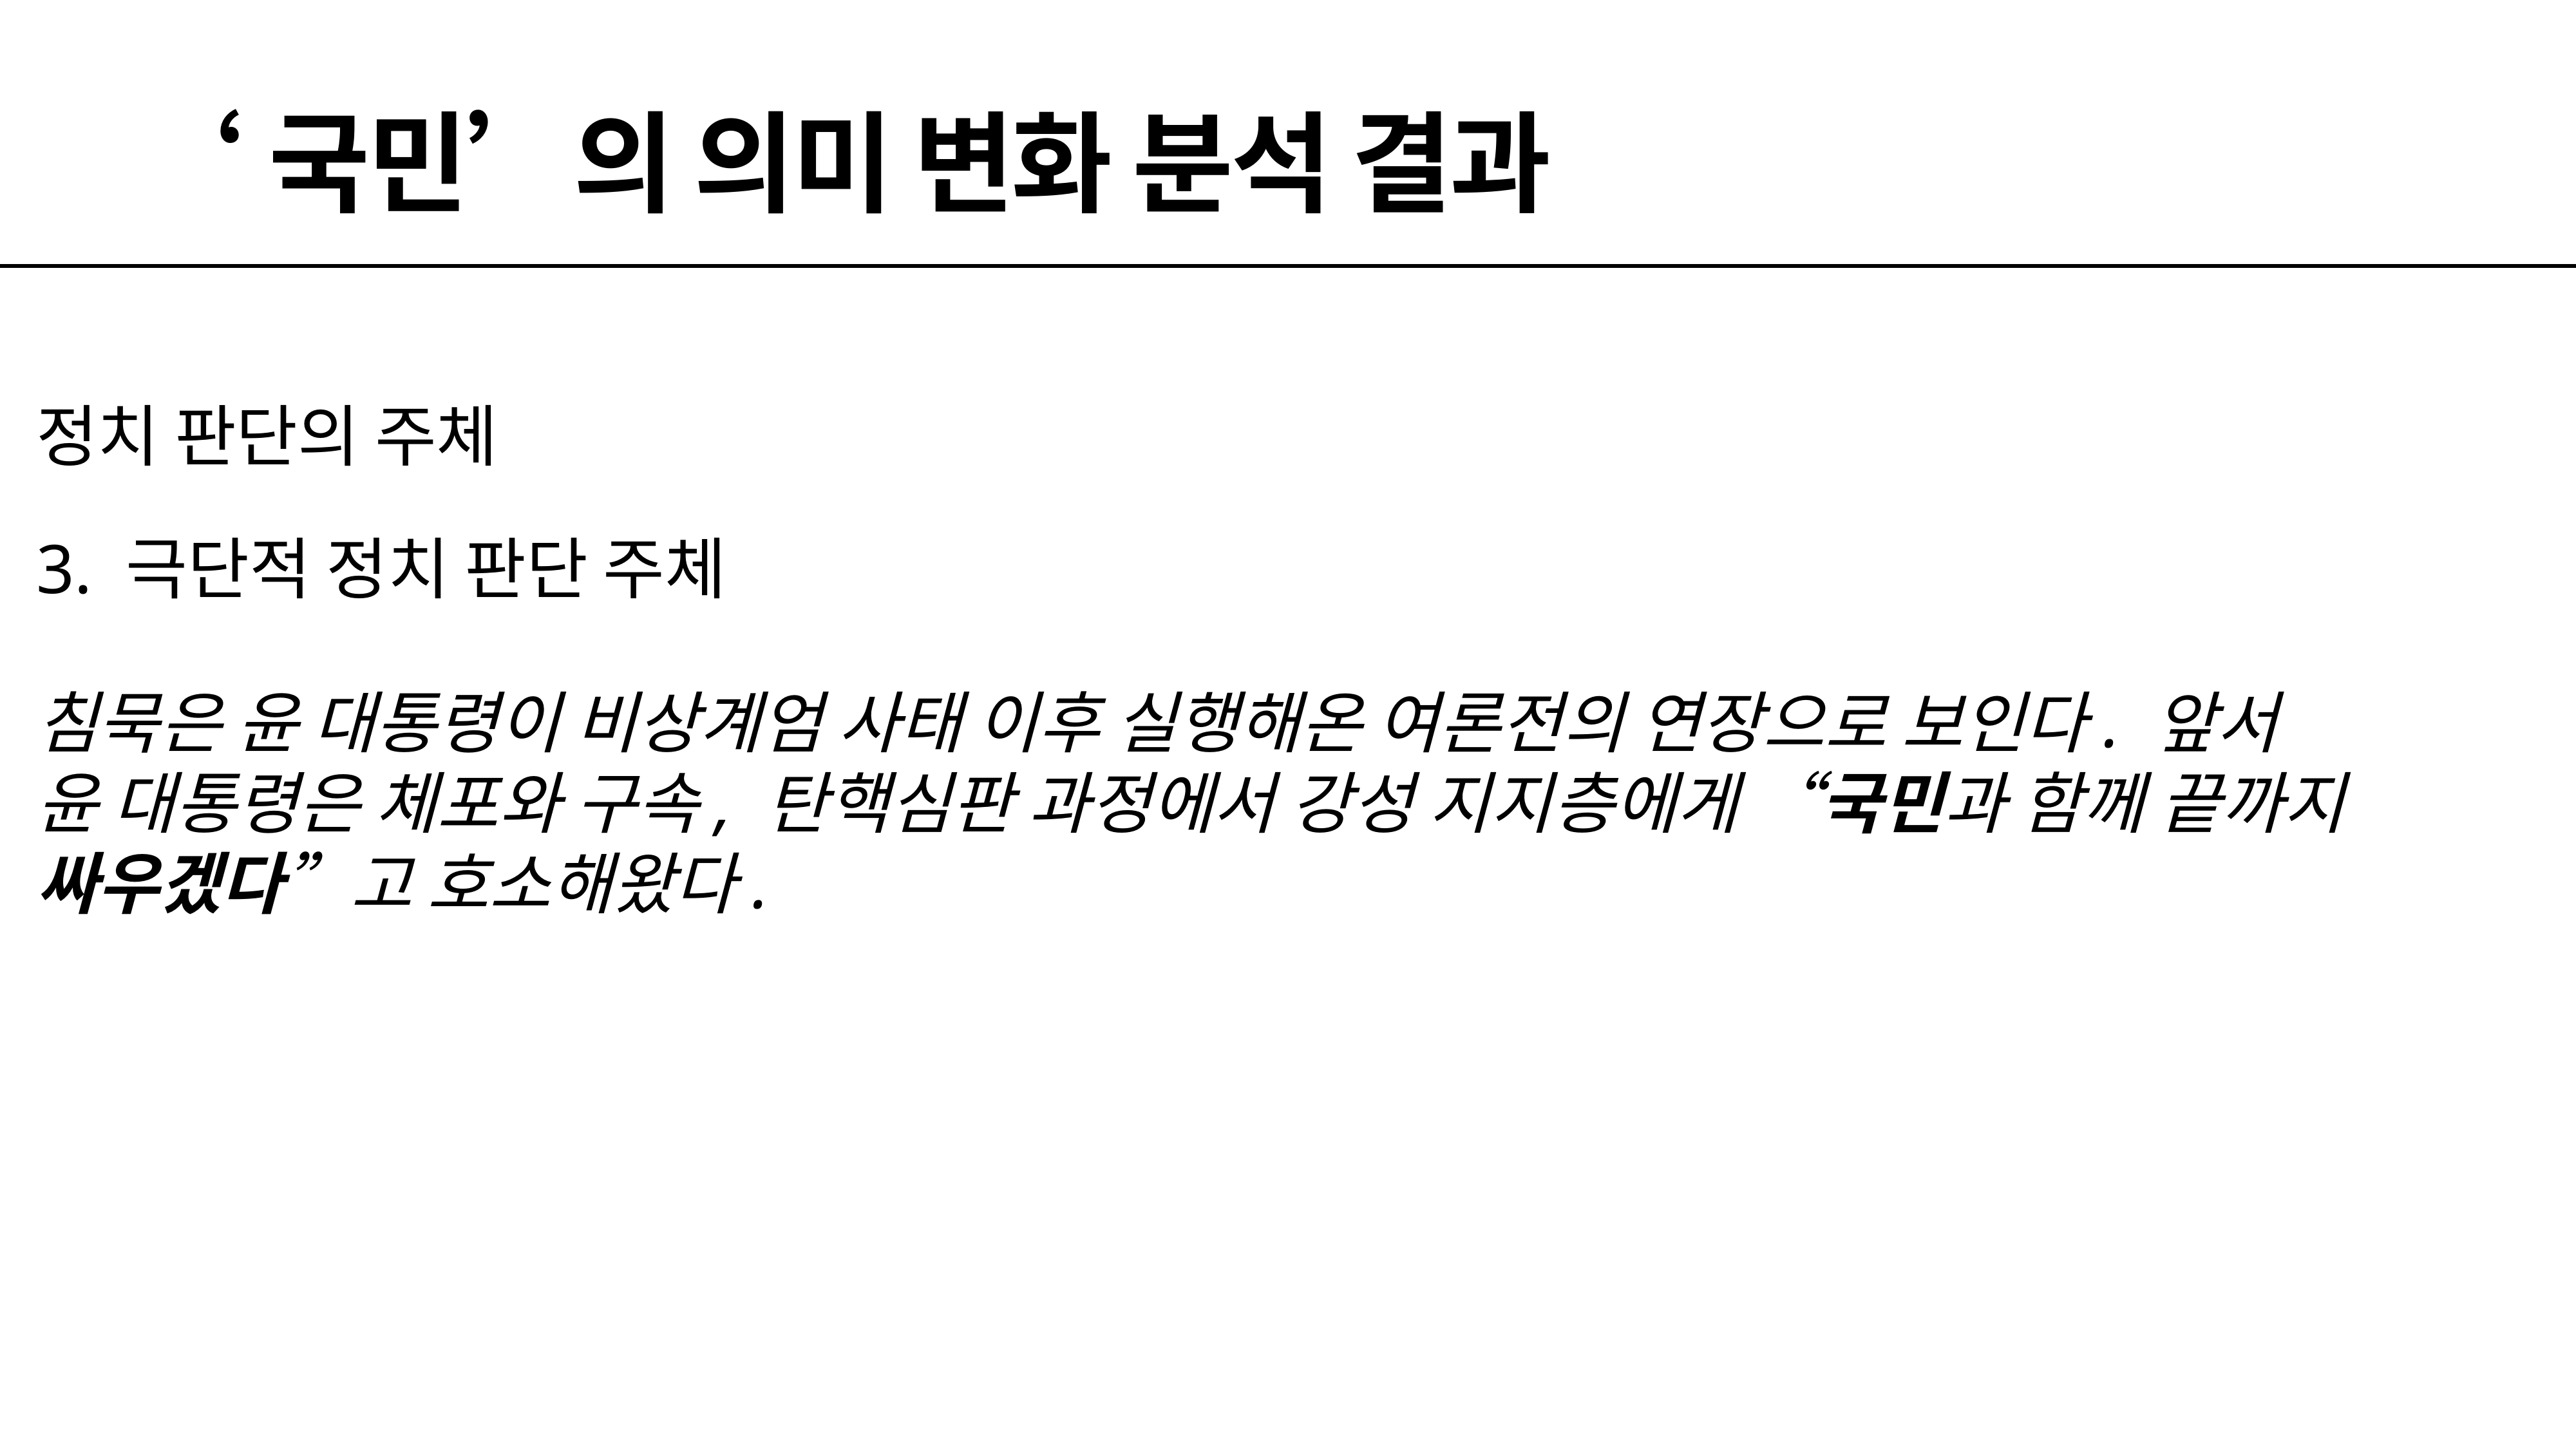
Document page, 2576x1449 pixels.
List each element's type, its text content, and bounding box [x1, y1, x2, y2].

text_box 정치 판단의 주체 3. 극단적 정치 판단 주체 침묵은 윤 대통령이 비상계엄 사태 이후 실행해온 여론전의 연장으로 보인다. 앞서 윤 대통령은 체포와 구속, 탄핵심판 과정에서 강성 지지층에게 “국민과 함께 끝까지 싸우겠다”고 호소해왔다. [30, 397, 2365, 927]
title ‘국민’의 의미 변화 분석 결과 [127, 113, 2449, 266]
